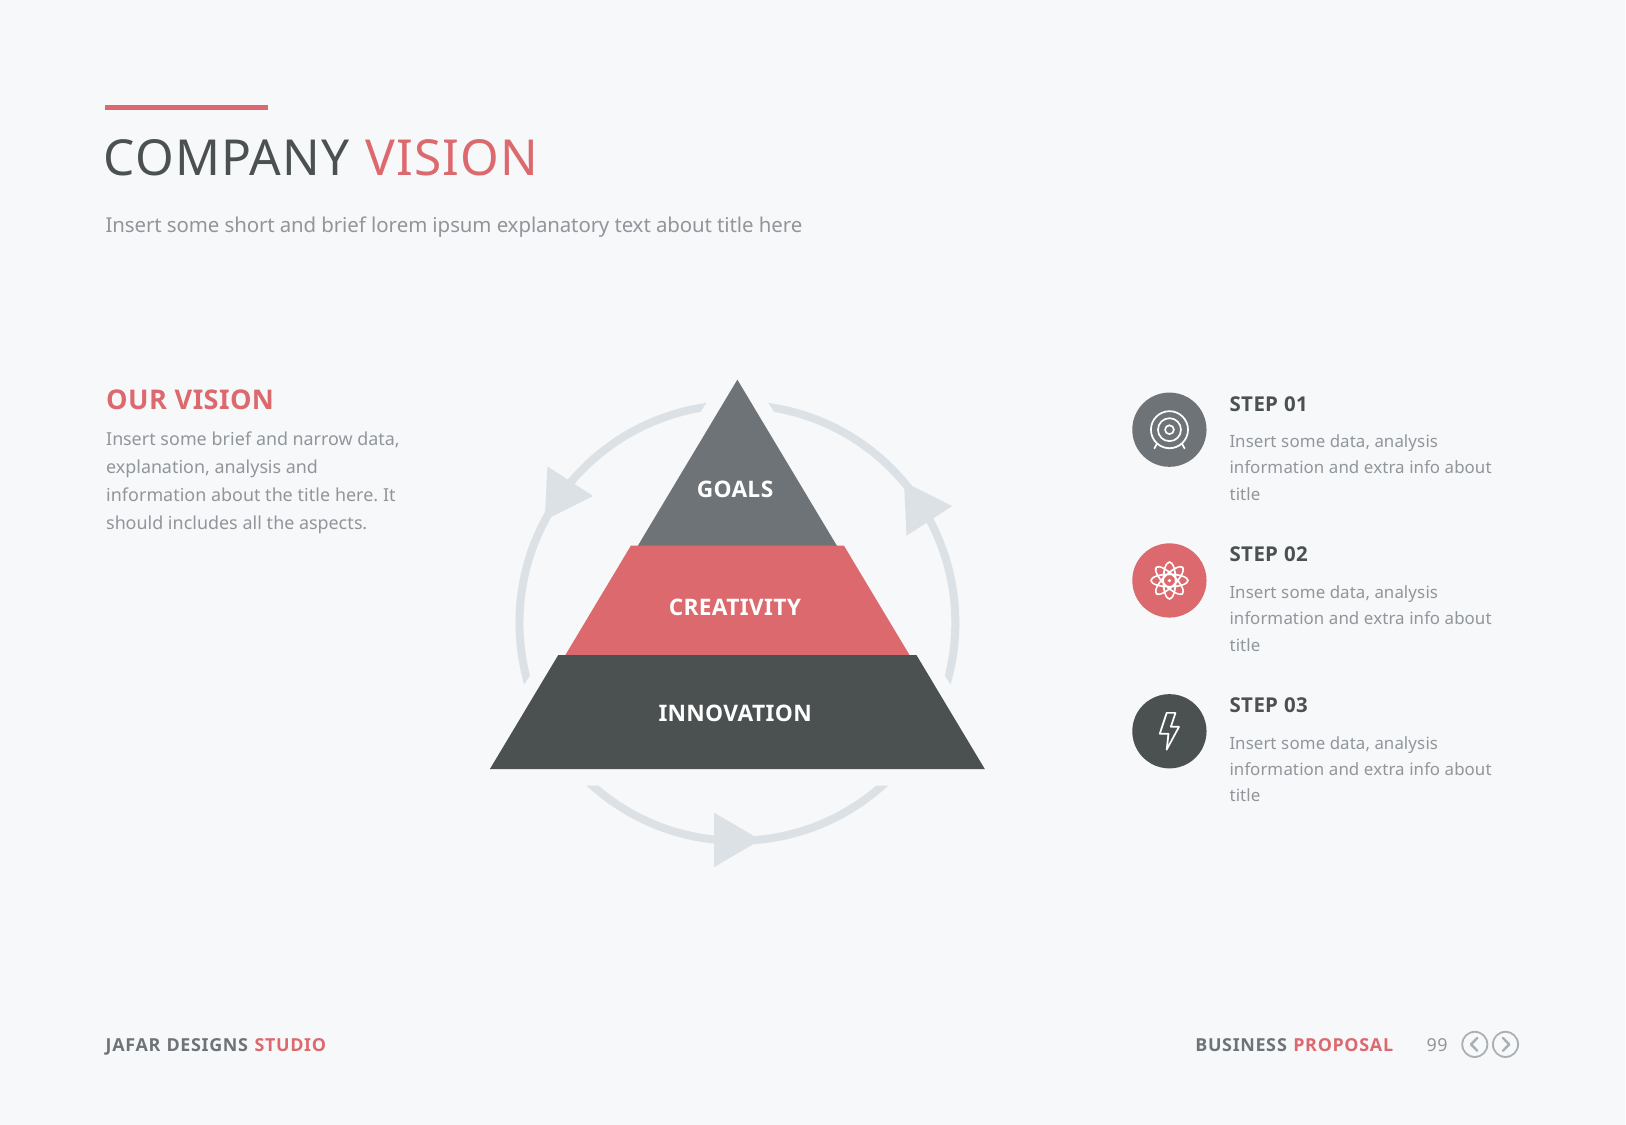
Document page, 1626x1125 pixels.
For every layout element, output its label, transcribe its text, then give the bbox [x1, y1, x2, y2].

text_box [1132, 543, 1207, 618]
text_box [489, 655, 985, 770]
text_box creativity [617, 592, 853, 620]
text_box [638, 503, 837, 545]
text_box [1229, 692, 1519, 780]
text_box Goals [655, 475, 815, 503]
text_box innovation [551, 698, 919, 726]
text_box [1132, 694, 1207, 769]
text_box [515, 402, 707, 685]
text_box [1229, 541, 1519, 629]
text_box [106, 372, 402, 536]
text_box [1229, 390, 1519, 479]
list Insert some short and brief lorem ipsum explanatory text about title here [105, 209, 1519, 241]
list Company vision [103, 125, 1518, 188]
text_box [565, 545, 910, 655]
text_box [680, 379, 795, 475]
text_box [586, 785, 889, 868]
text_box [1132, 392, 1207, 467]
text_box [768, 402, 960, 685]
